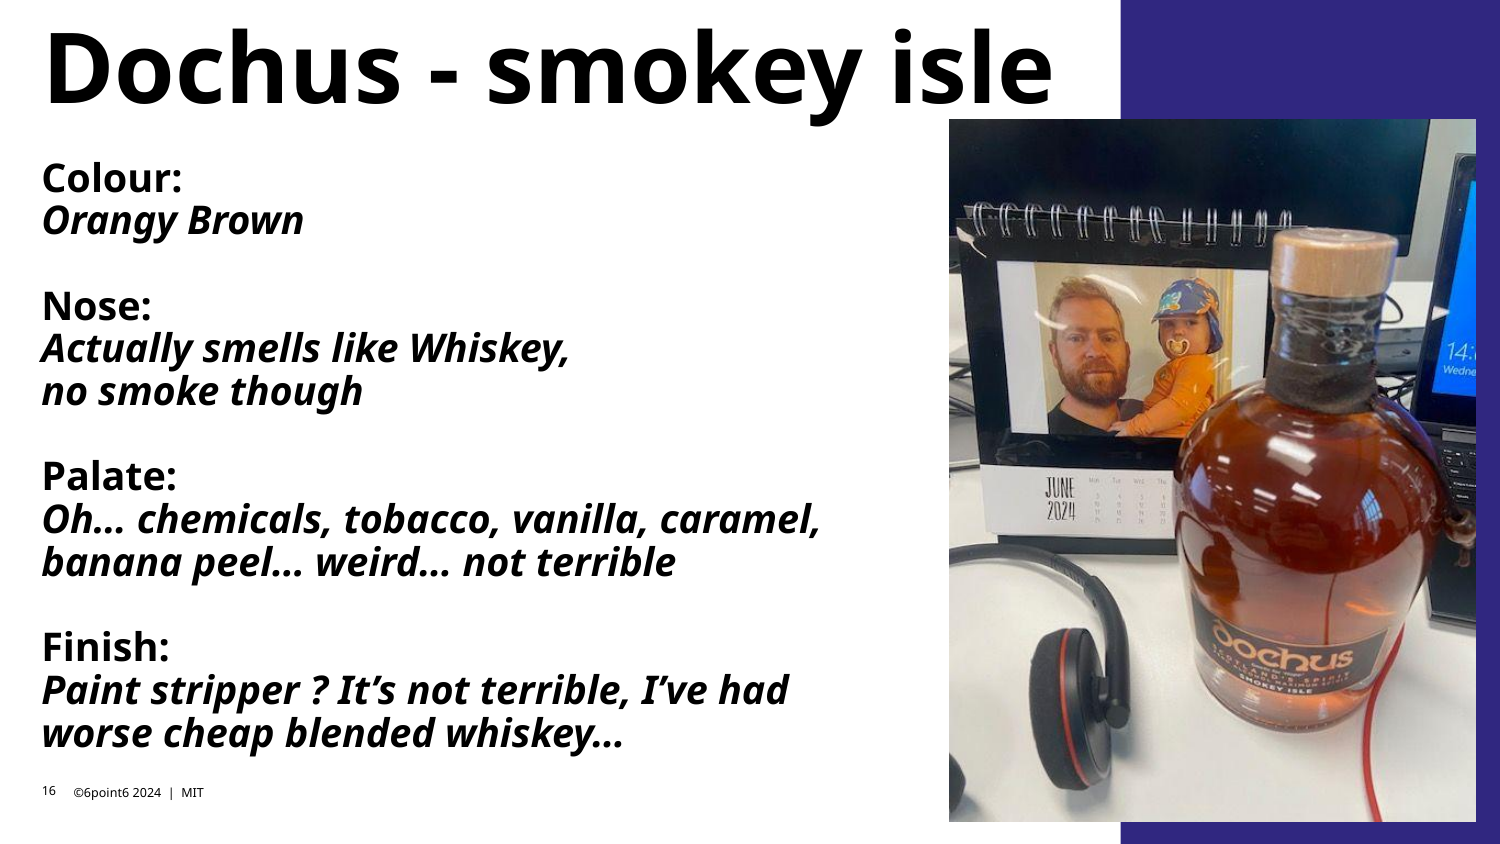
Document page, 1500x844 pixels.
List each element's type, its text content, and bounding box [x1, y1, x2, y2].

picture [949, 119, 1476, 822]
text_box Colour: Orangy Brown Nose: Actually smells like Whiskey, no smoke though Palate: Oh… chemicals, tobacco, vanilla, caramel, banana peel… weird… not terrible Finish: Paint stripper ? It’s not terrible, I’ve had worse cheap blended whiskey… [41, 152, 896, 507]
slide_number ‹#› [26, 777, 104, 805]
title Dochus - smokey isle [41, 39, 1231, 106]
